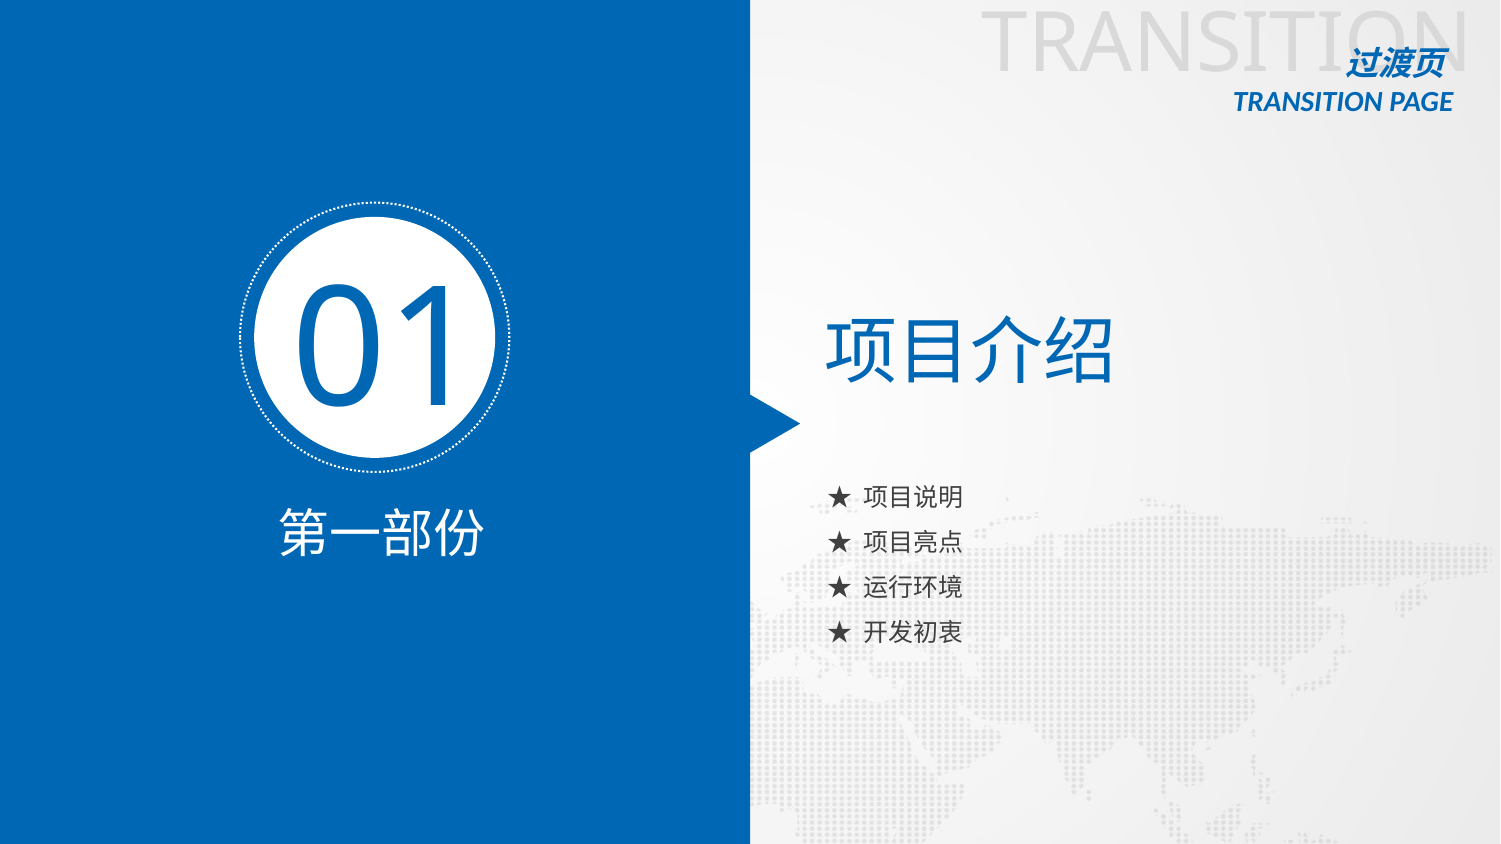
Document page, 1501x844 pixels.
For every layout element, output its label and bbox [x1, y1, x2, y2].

text_box [0, 0, 801, 844]
picture [801, 0, 1501, 844]
